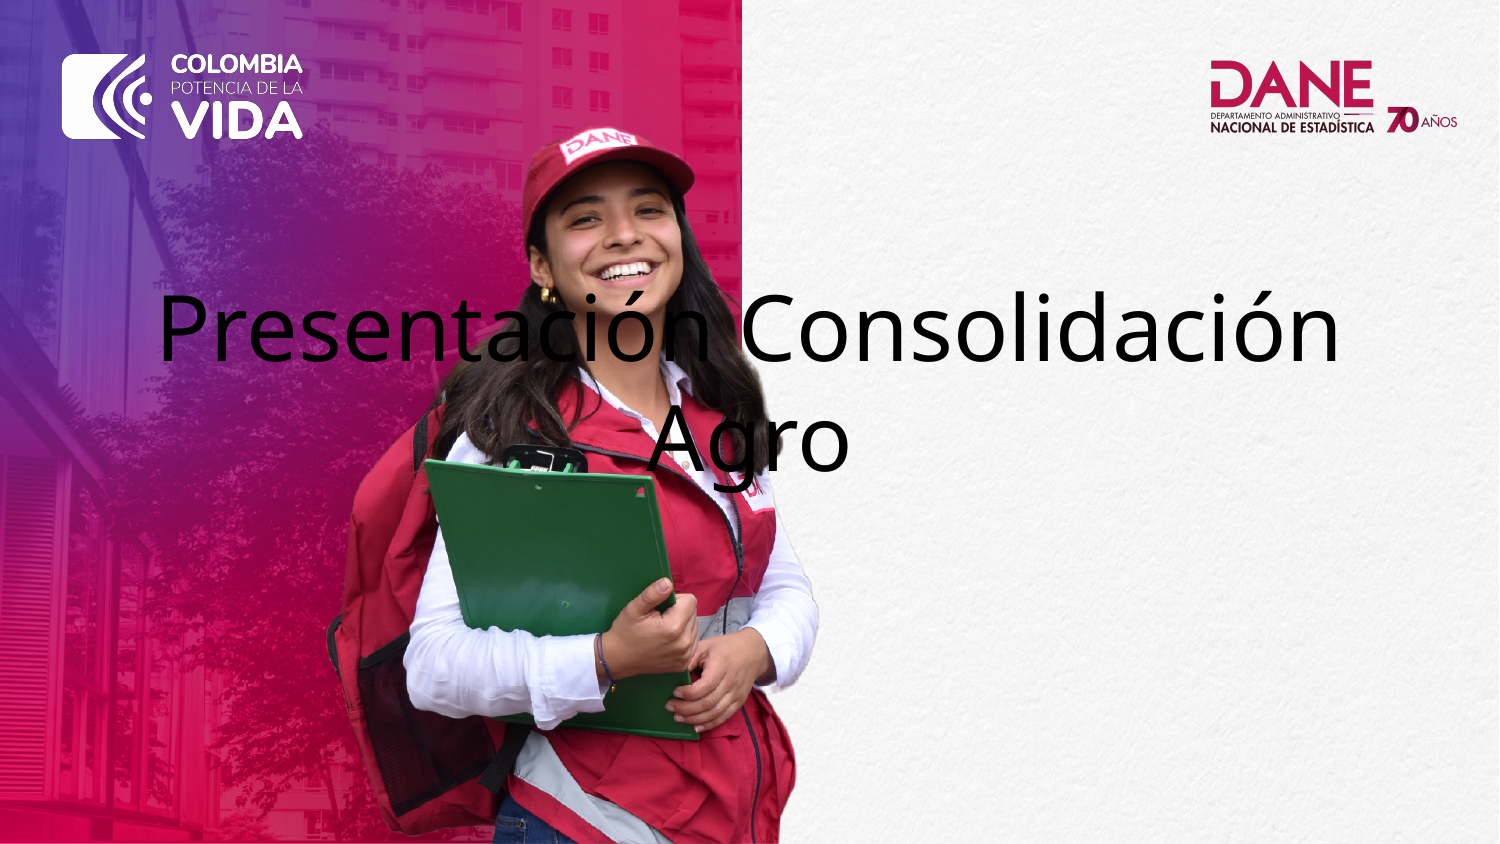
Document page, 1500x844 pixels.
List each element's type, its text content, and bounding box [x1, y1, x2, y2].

picture [0, 0, 1500, 844]
subtitle [225, 478, 1275, 694]
title Presentación Consolidación Agro [112, 262, 1388, 443]
